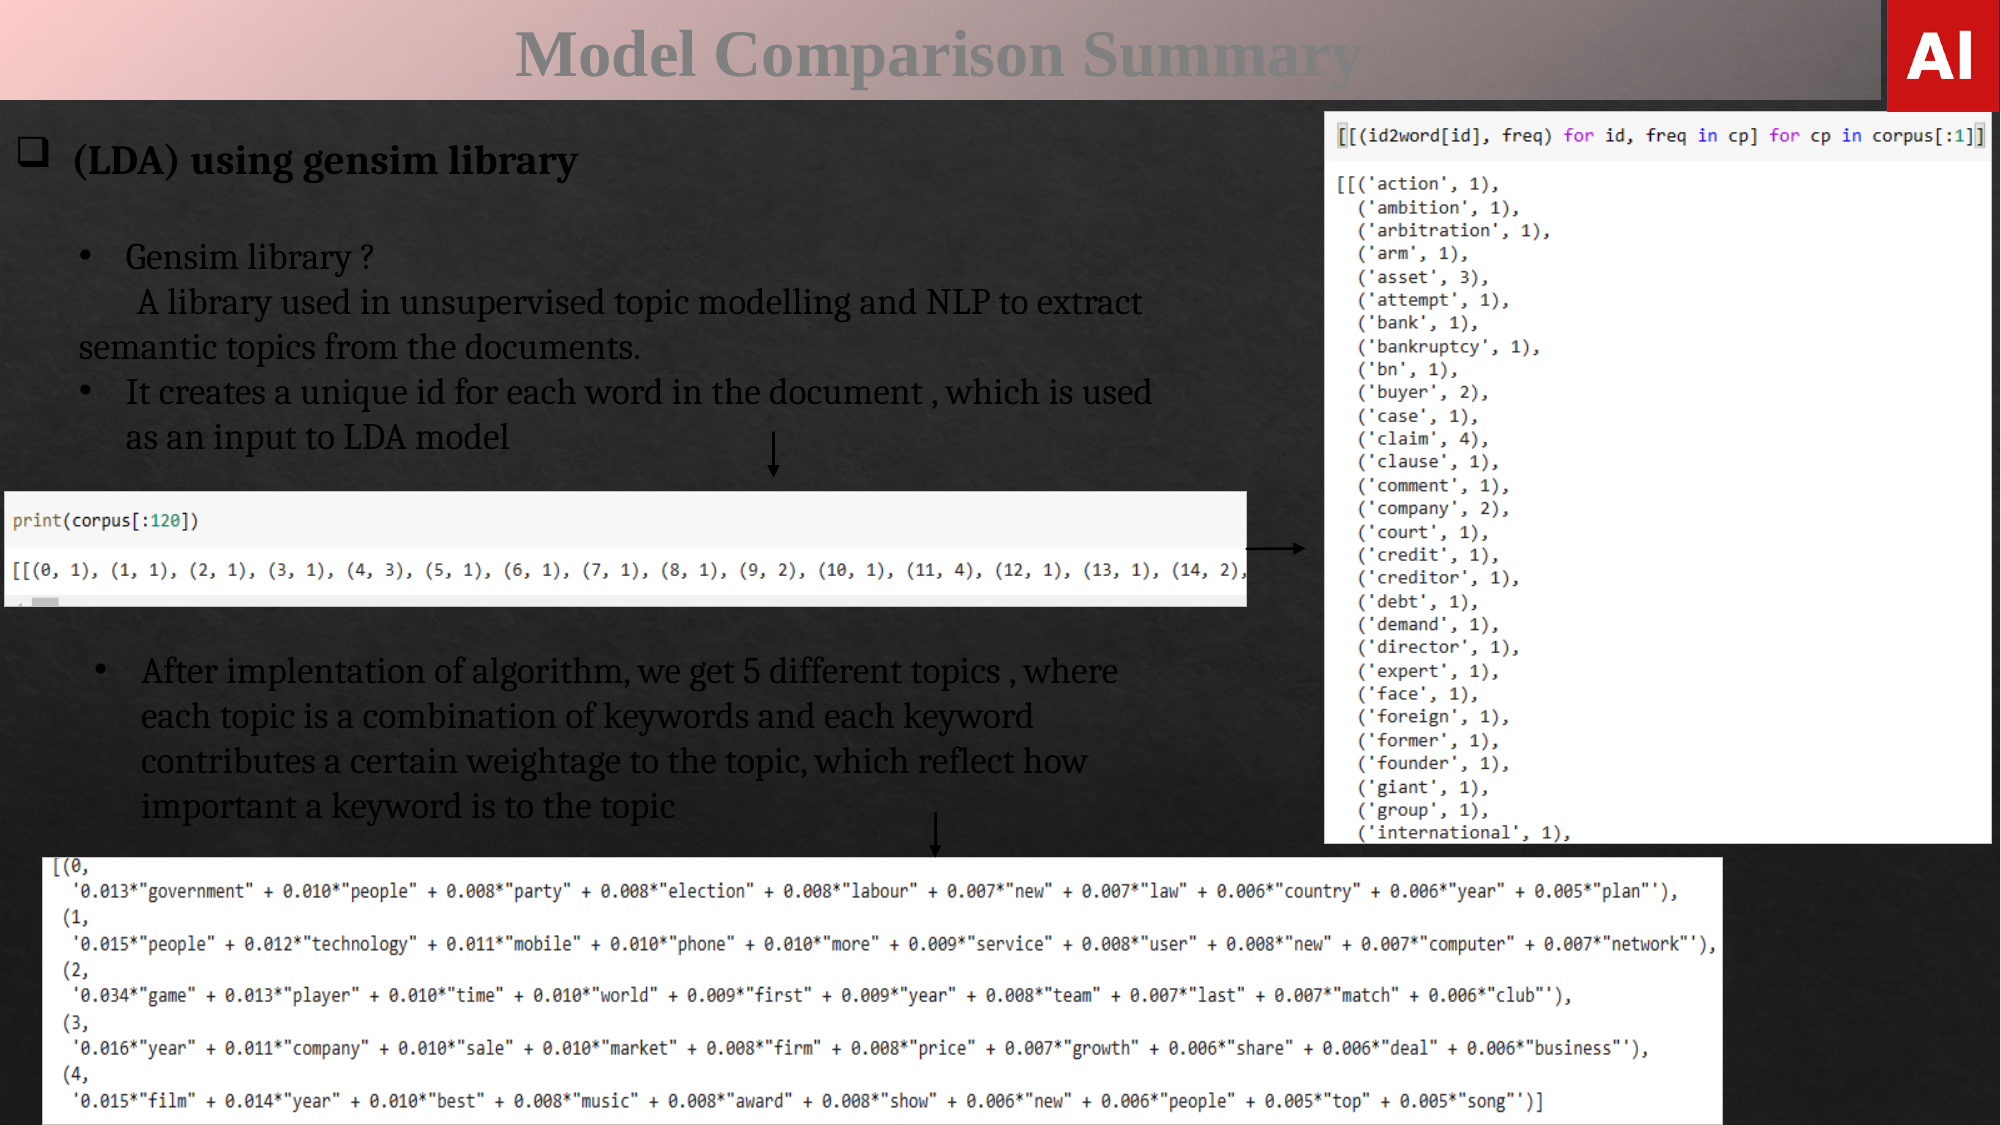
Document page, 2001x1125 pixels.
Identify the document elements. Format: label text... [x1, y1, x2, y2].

picture [41, 857, 1723, 1125]
text_box After implentation of algorithm, we get 5 different topics , where each topic is a combination of keywords and each keyword contributes a certain weightage to the topic, which reflect how important a keyword is to the topic [79, 638, 1136, 834]
picture [4, 491, 1247, 607]
text_box (LDA) using gensim library [0, 125, 624, 191]
text_box Model Comparison Summary [0, 0, 1882, 101]
text_box Gensim library ? A library used in unsupervised topic modelling and NLP to extract semantic topics from the documents. It creates a unique id for each word in the document , which is used as an input to LDA model [64, 224, 1206, 465]
picture [1323, 0, 2000, 844]
